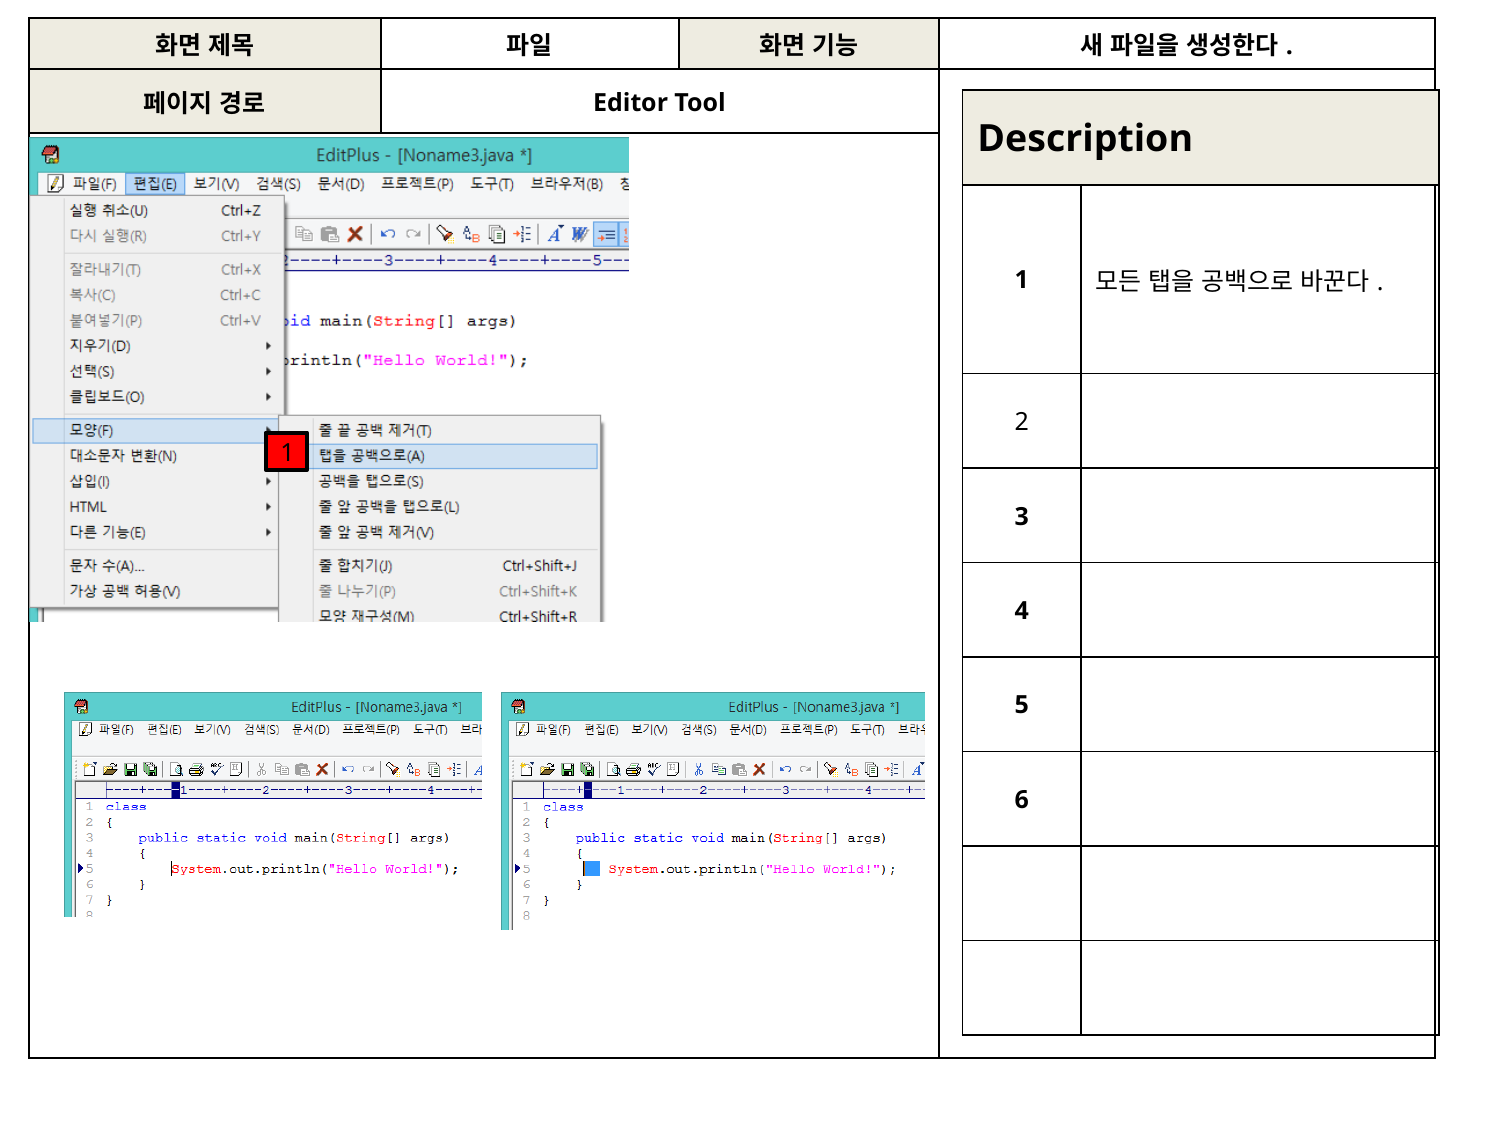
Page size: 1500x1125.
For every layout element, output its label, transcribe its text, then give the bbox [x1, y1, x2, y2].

table_cell [1082, 563, 1438, 656]
table_cell 6 [963, 752, 1080, 845]
table_cell 페이지 경로 [30, 70, 380, 132]
table_cell [1082, 941, 1438, 1034]
table_cell [940, 70, 1434, 1057]
picture [64, 692, 482, 917]
table_cell [30, 134, 938, 1057]
table_header 파일 [382, 19, 678, 68]
table_cell Editor Tool [382, 70, 938, 132]
table_cell 3 [963, 469, 1080, 562]
table_cell [1082, 374, 1438, 467]
table_cell 2 [963, 374, 1080, 467]
table_header 새 파일을 생성한다. [940, 19, 1434, 68]
table_cell 5 [963, 658, 1080, 751]
table_cell 4 [963, 563, 1080, 656]
table_header 화면 제목 [30, 19, 380, 68]
table_cell 1 [963, 186, 1080, 373]
table_cell [1082, 847, 1438, 940]
table_cell [1082, 658, 1438, 751]
picture [29, 136, 629, 622]
table_cell [963, 847, 1080, 940]
table_header Description [963, 91, 1438, 184]
table_cell [1082, 752, 1438, 845]
table_cell [1082, 469, 1438, 562]
picture [501, 692, 925, 930]
table_header 화면 기능 [680, 19, 938, 68]
table_cell [963, 941, 1080, 1034]
table_cell 모든 탭을 공백으로 바꾼다. [1082, 186, 1438, 373]
